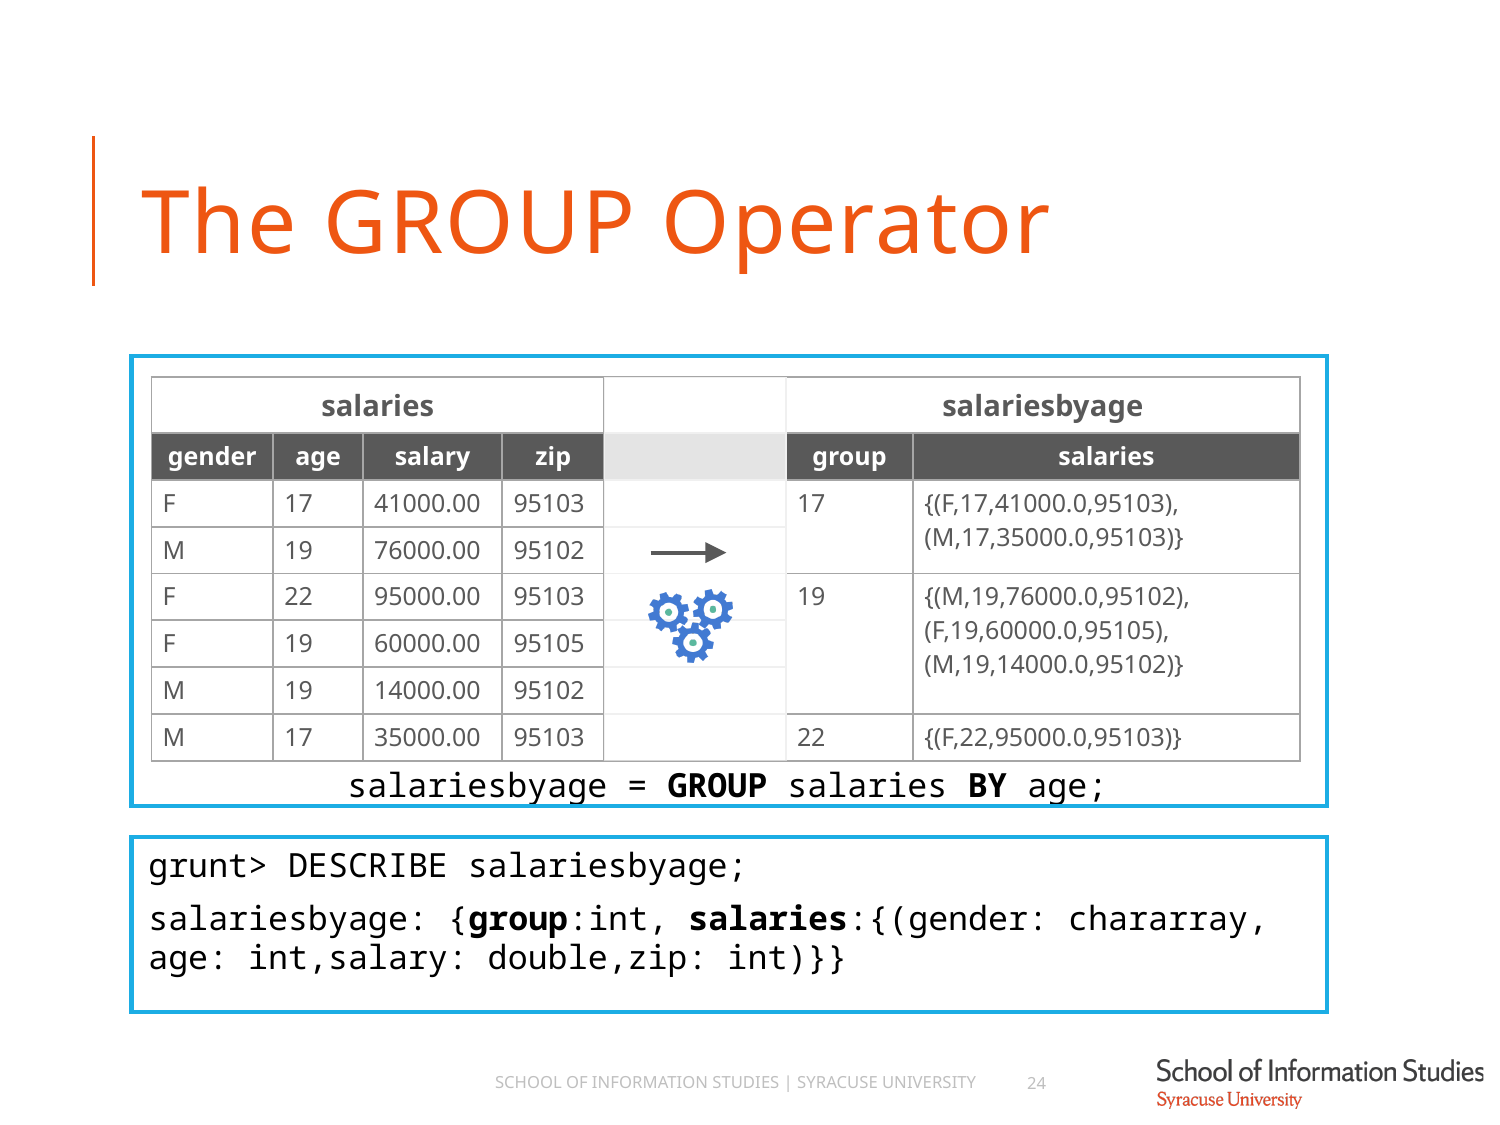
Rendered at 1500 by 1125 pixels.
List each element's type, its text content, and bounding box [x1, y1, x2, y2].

footer School of Information Studies | Syracuse University [283, 1061, 993, 1106]
slide_number 24 [1012, 1061, 1149, 1107]
picture [648, 583, 733, 668]
text_box [603, 376, 788, 762]
list grunt> DESCRIBE salariesbyage; salariesbyage: {group:int, salaries:{(gender: chararray, age: int,salary: double,zip: int)}} [126, 836, 1322, 1035]
text_box [131, 356, 1328, 806]
text_box [131, 836, 1328, 1013]
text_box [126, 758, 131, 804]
title The GROUP Operator [126, 96, 1322, 342]
